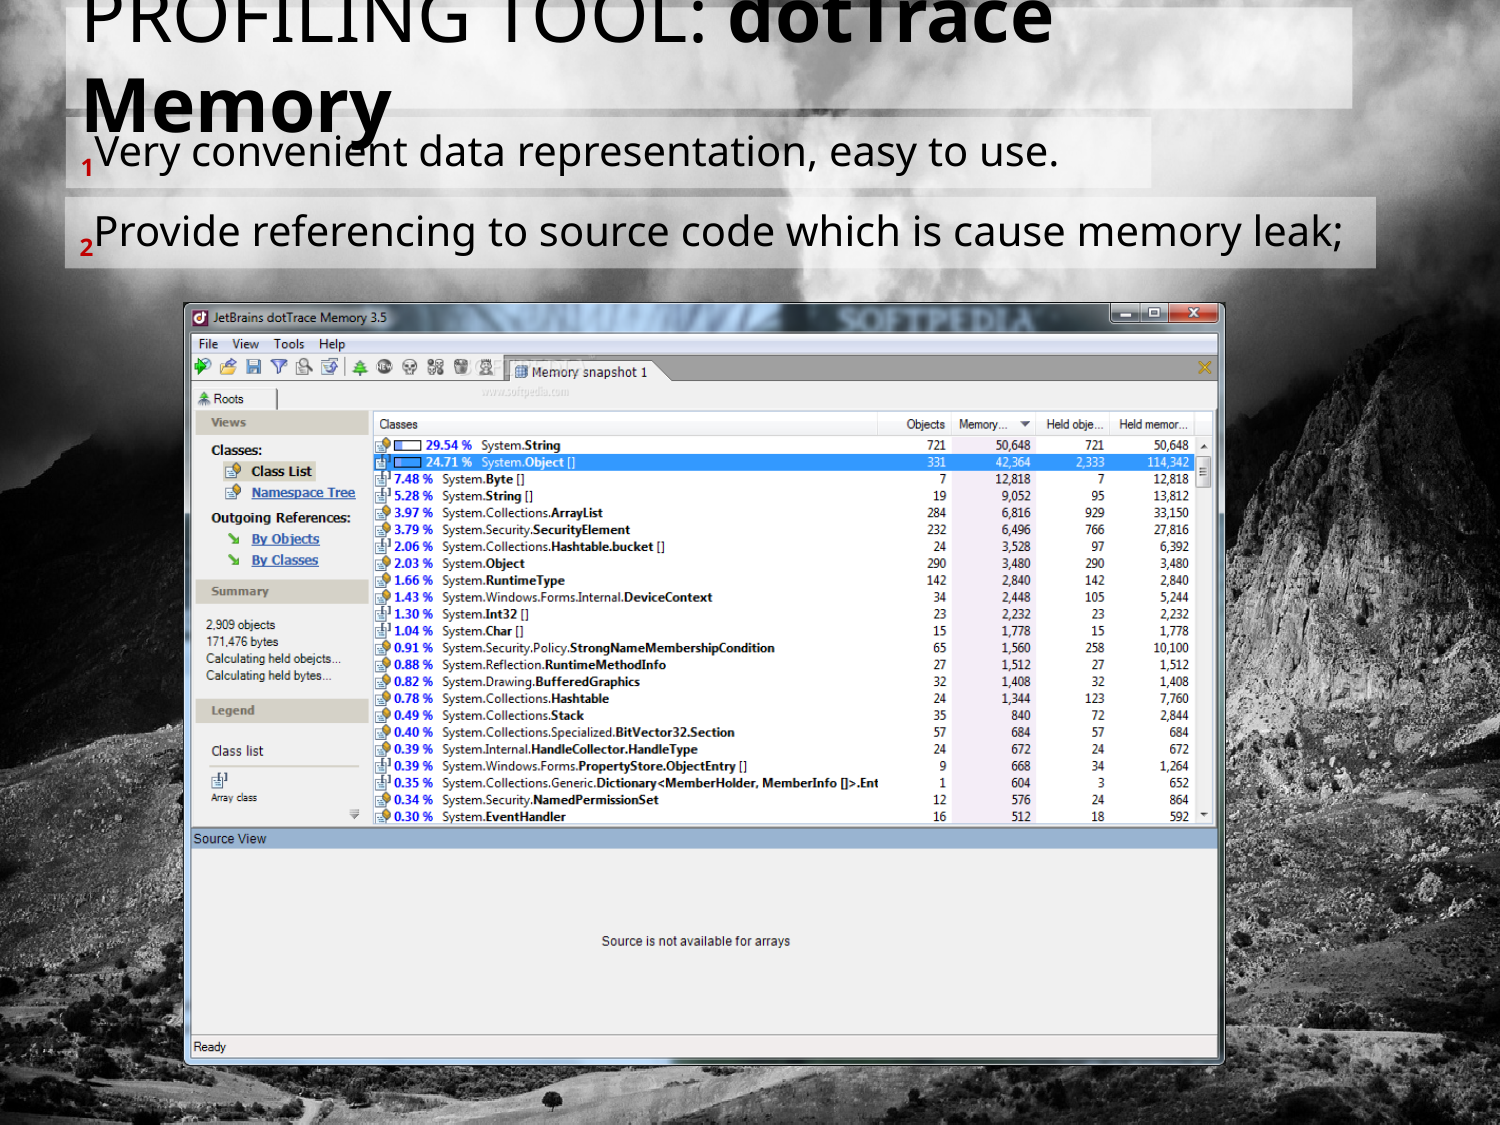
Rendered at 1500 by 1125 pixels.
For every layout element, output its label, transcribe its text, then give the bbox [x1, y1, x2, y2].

text_box 1Very convenient data representation, easy to use. [65, 117, 1152, 189]
picture [0, 0, 1500, 1125]
text_box 2Provide referencing to source code which is cause memory leak; [64, 196, 1376, 269]
text_box PROFILING TOOL: dotTrace Memory [65, 7, 1353, 109]
